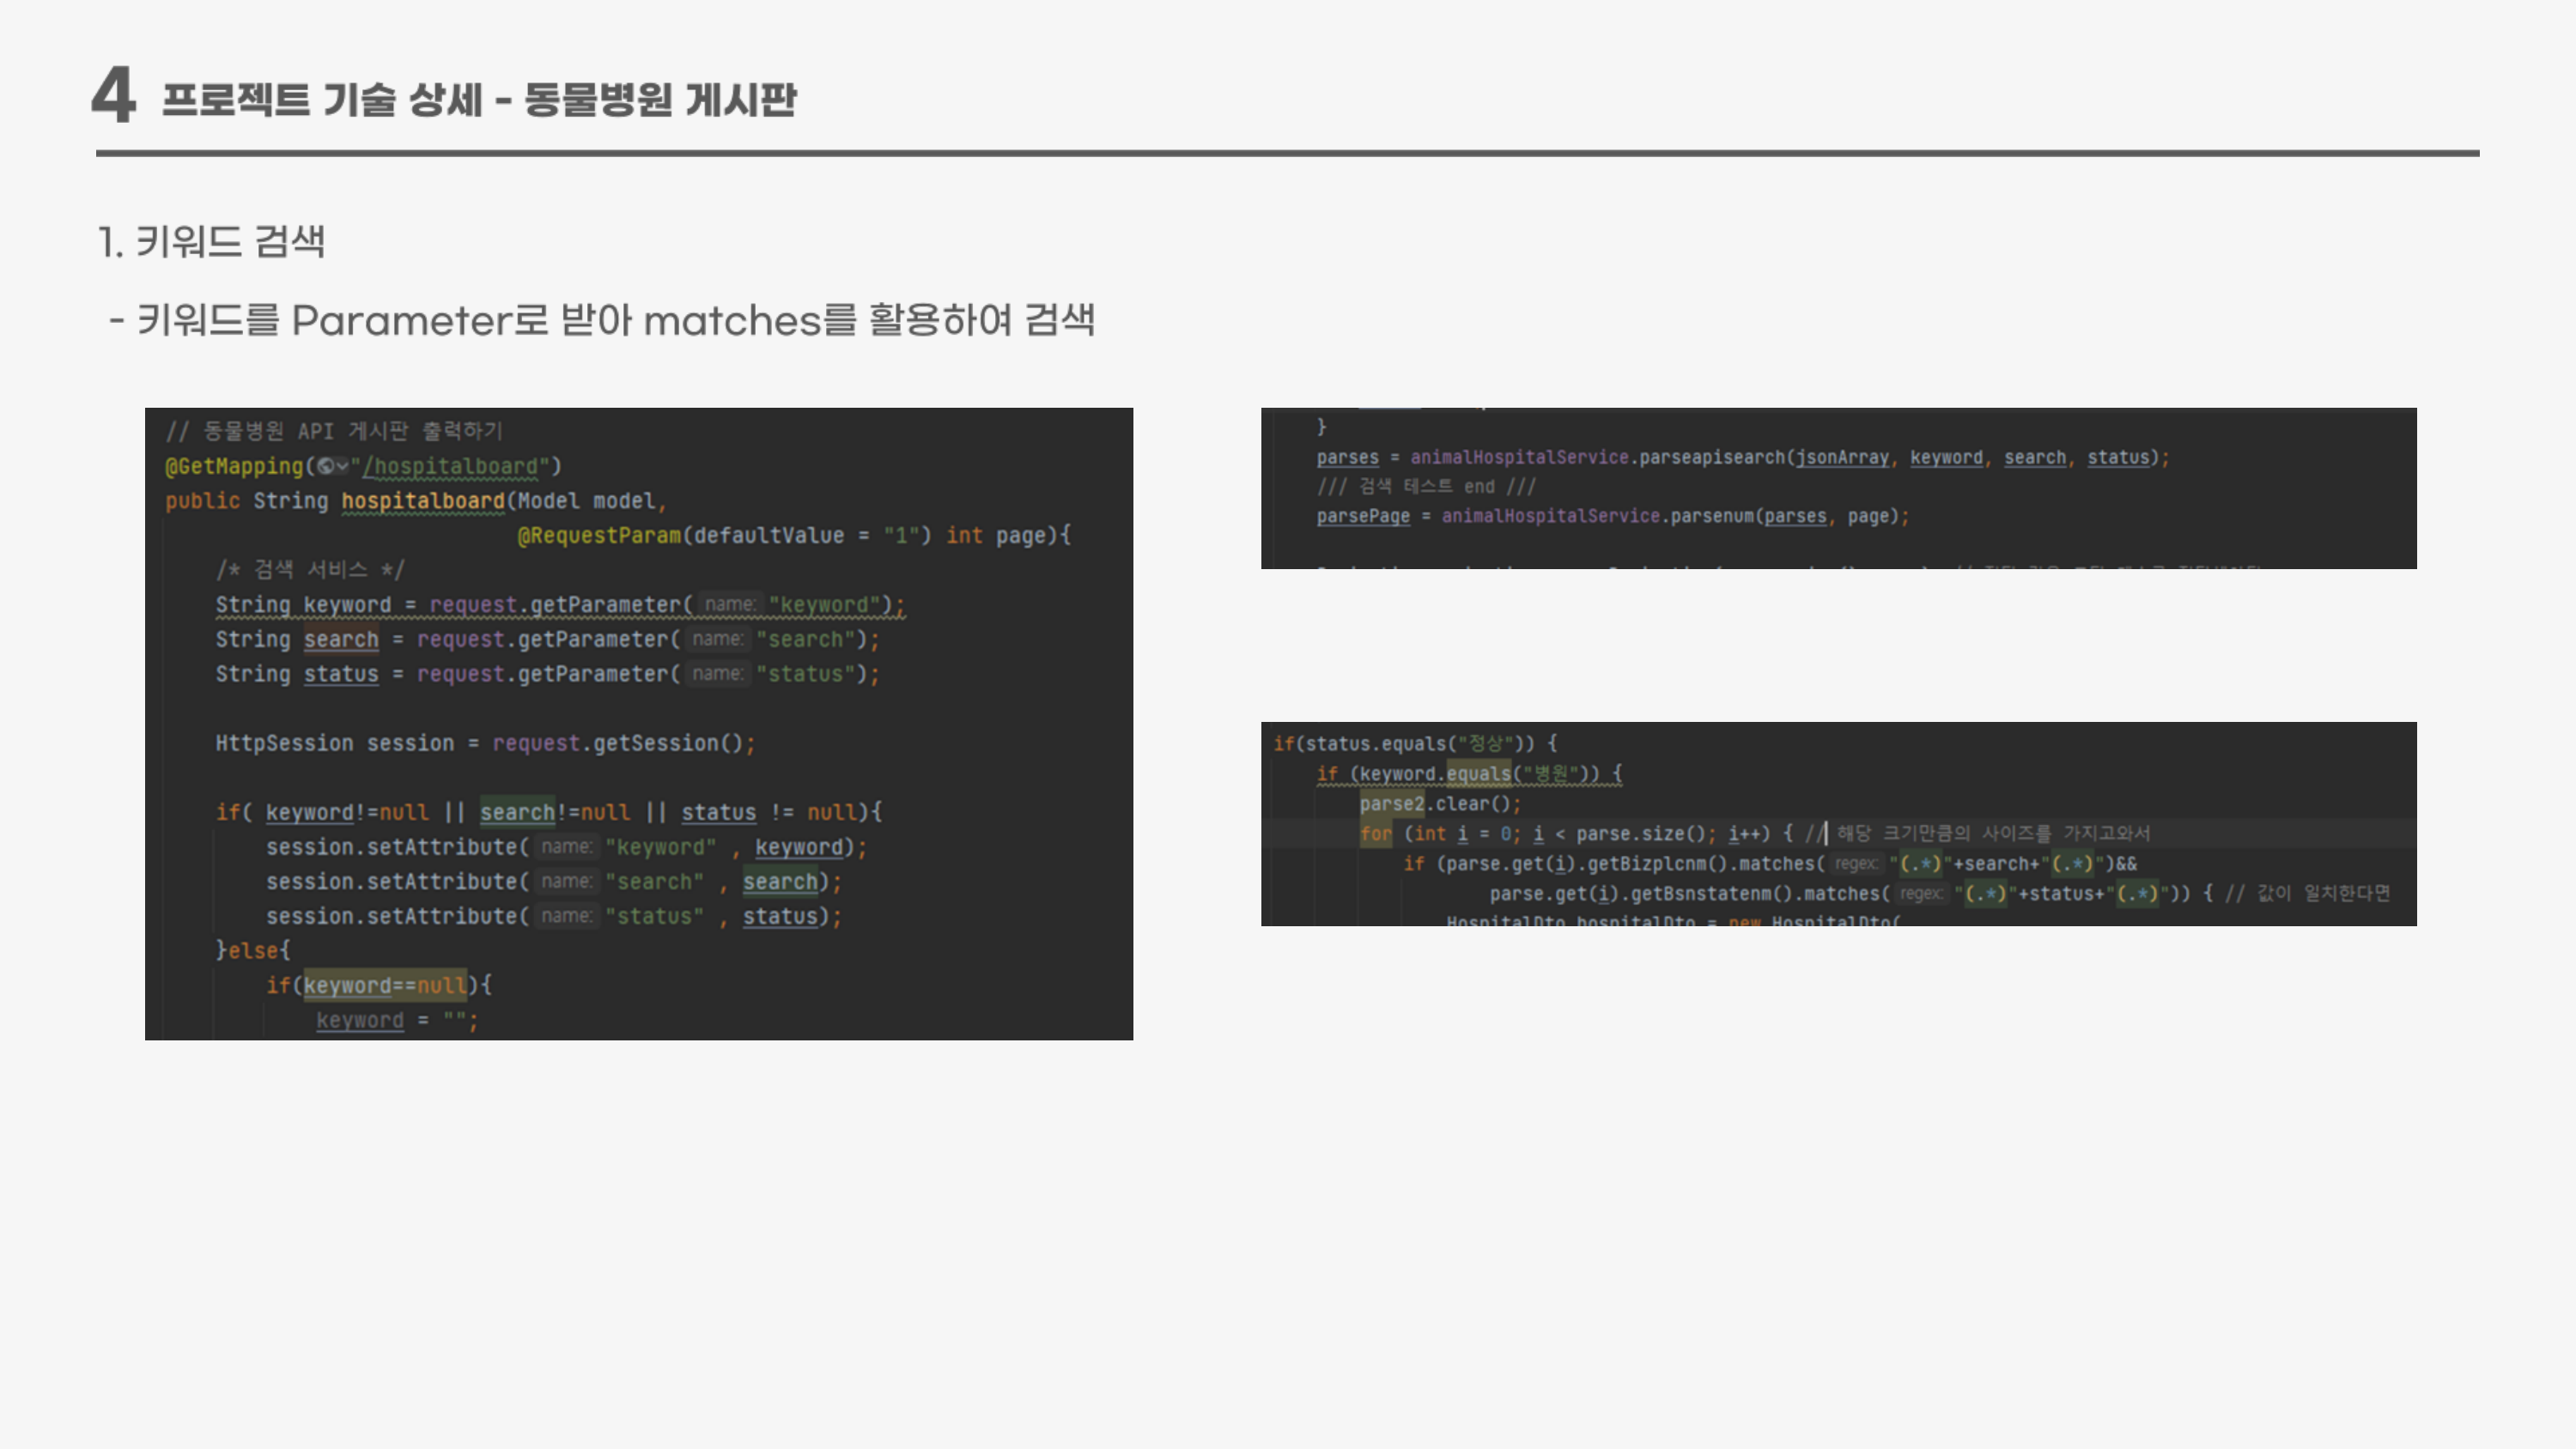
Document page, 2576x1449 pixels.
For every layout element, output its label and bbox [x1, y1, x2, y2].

text_box [1261, 722, 2417, 926]
picture [93, 291, 1111, 354]
text_box [145, 408, 1133, 1040]
picture [93, 214, 341, 276]
text_box [1261, 408, 2417, 569]
picture [80, 42, 817, 155]
text_box [95, 141, 2480, 167]
